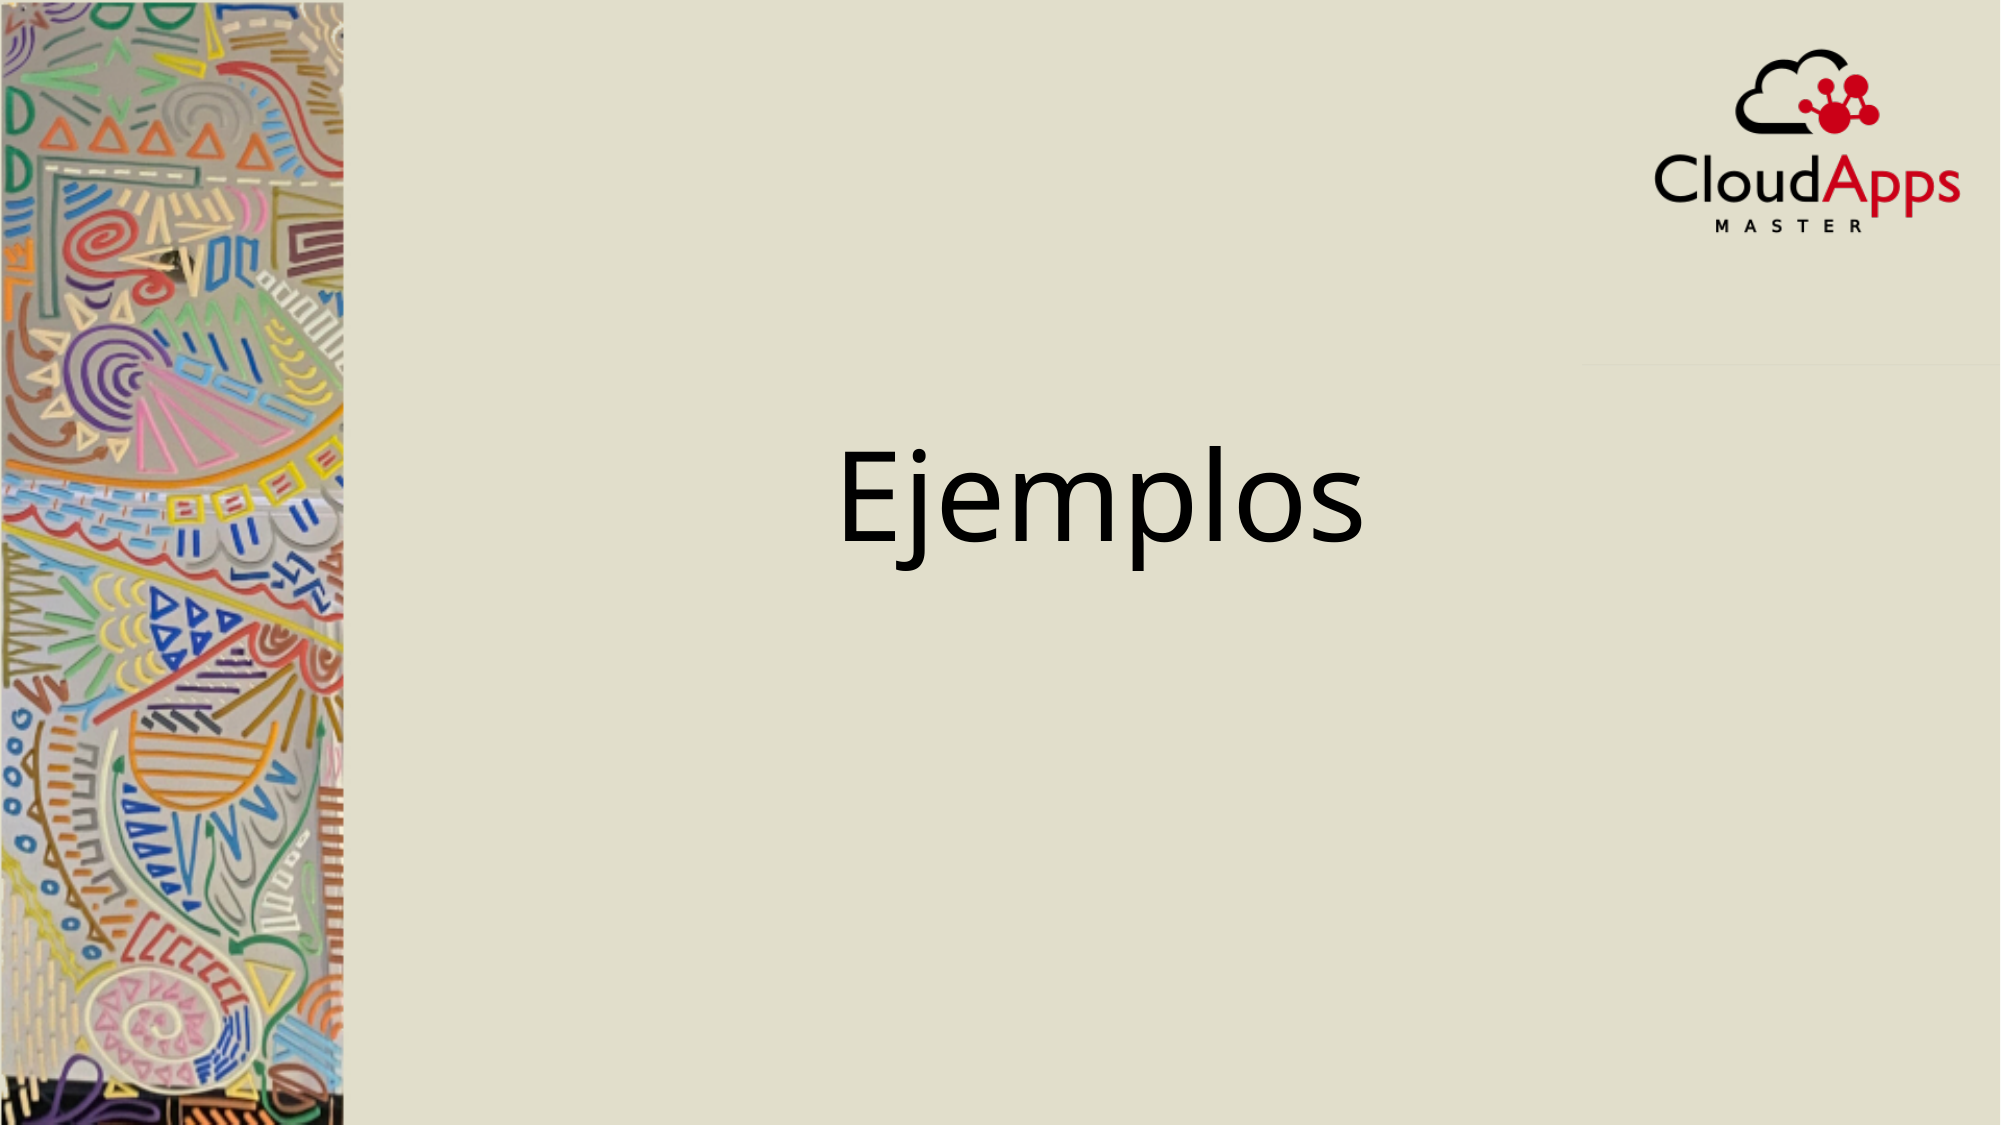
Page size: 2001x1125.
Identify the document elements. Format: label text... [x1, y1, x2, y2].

title Ejemplos [451, 184, 1750, 576]
picture [0, 0, 2001, 1125]
